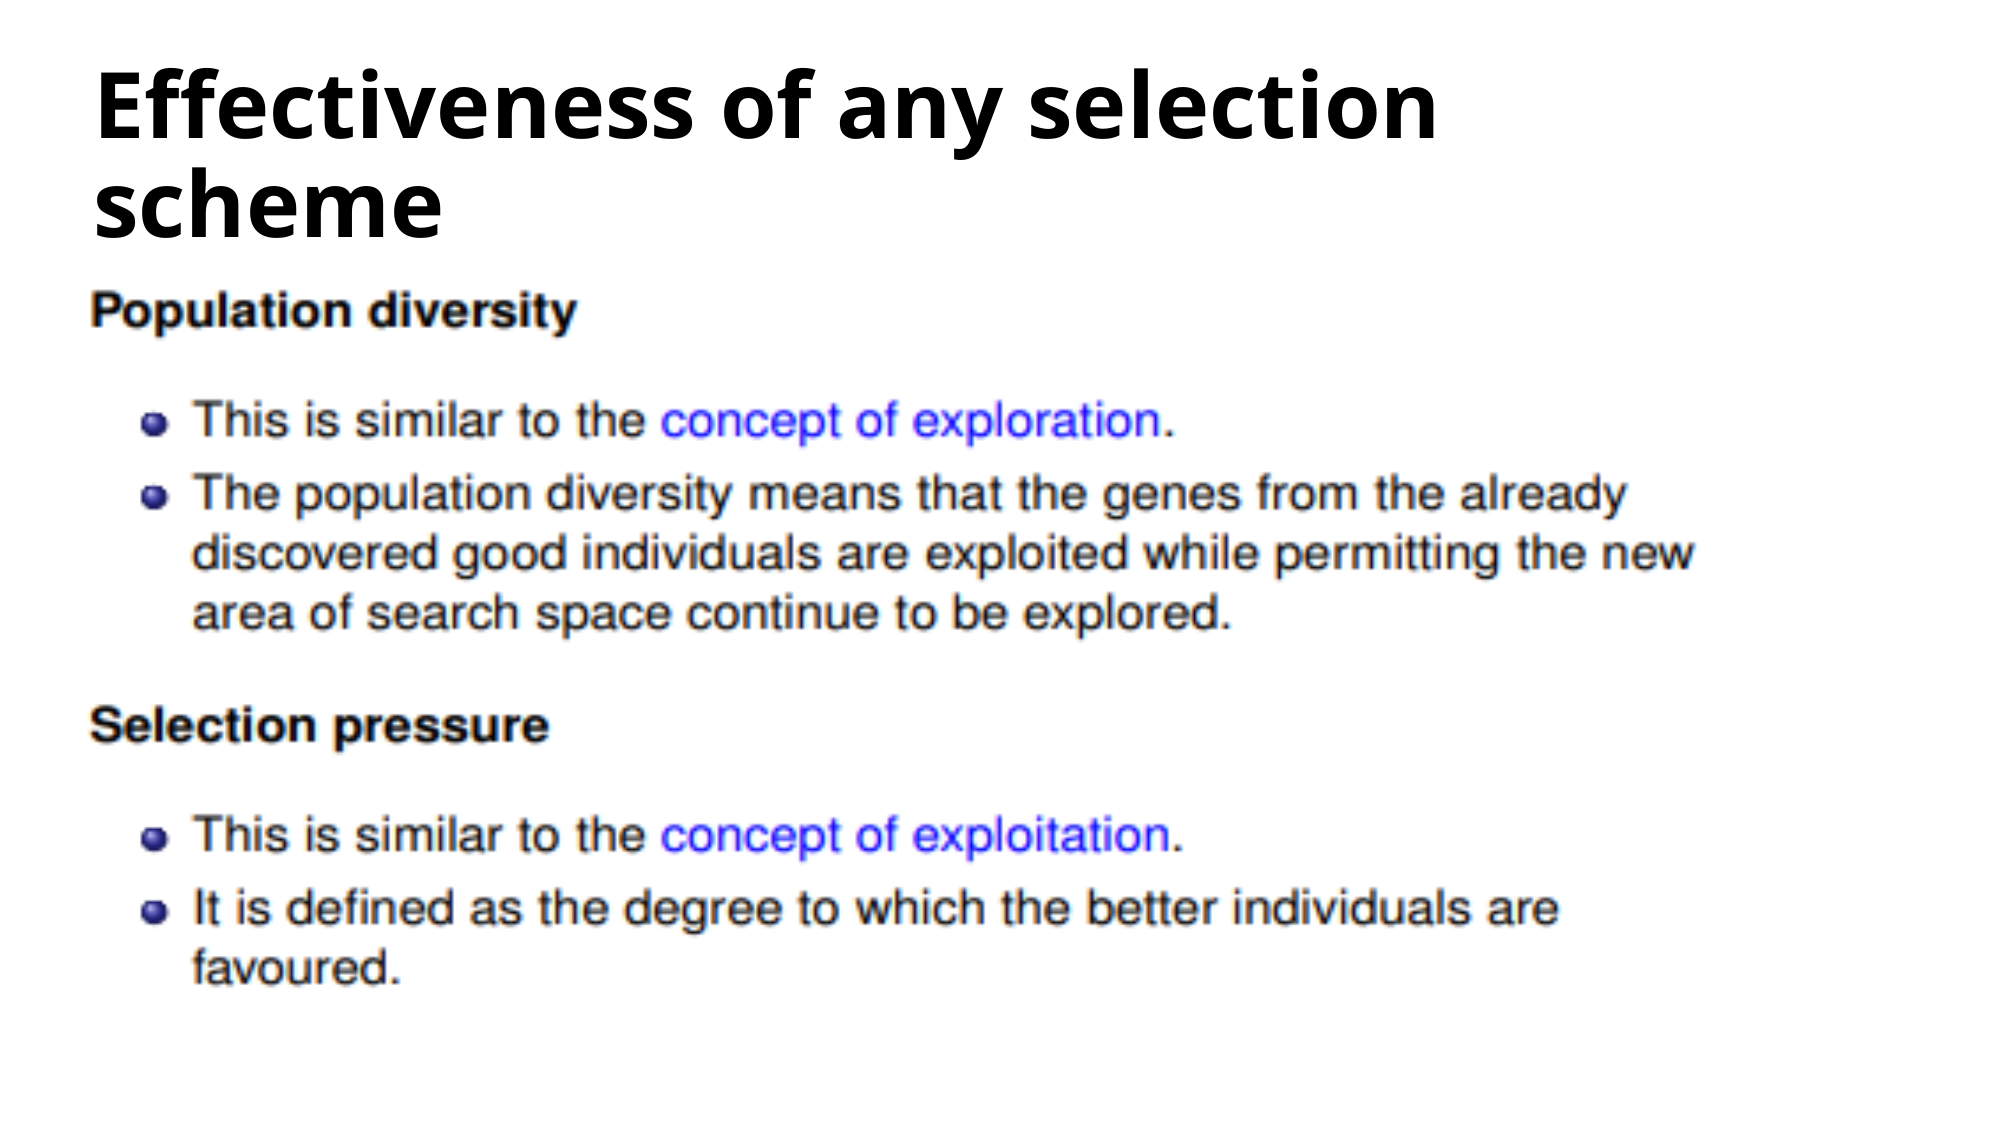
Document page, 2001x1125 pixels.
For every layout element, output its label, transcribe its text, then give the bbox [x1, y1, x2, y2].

picture [54, 267, 1718, 1048]
title Effectiveness of any selection scheme [78, 49, 1804, 268]
